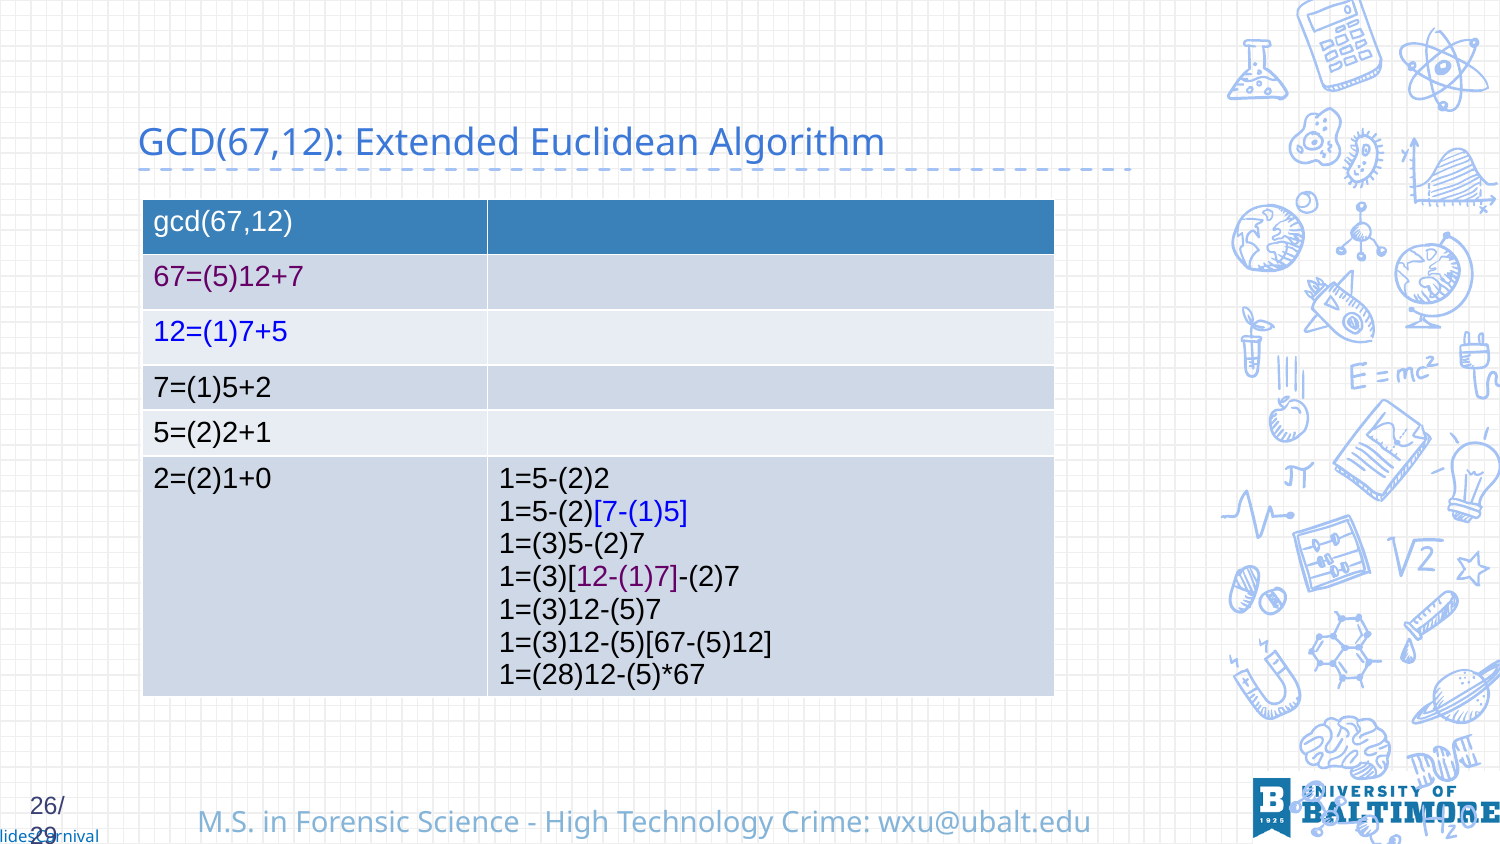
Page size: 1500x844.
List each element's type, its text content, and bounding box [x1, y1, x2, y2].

table_cell 12=(1)7+5 [143, 311, 487, 364]
table_cell [488, 255, 1054, 309]
table_header gcd(67,12) [143, 200, 487, 254]
slide_number 26/29 [14, 774, 105, 840]
table_cell 1=5-(2)2 1=5-(2)[7-(1)5] 1=(3)5-(2)7 1=(3)[12-(1)7]-(2)7 1=(3)12-(5)7 1=(3)12-(5)[67-(5)12] 1=(28)12-(5)*67 [488, 457, 1054, 696]
table_cell [488, 411, 1054, 455]
table_header [488, 200, 1054, 254]
picture [1327, 813, 1336, 822]
picture [1316, 786, 1321, 797]
picture [1365, 817, 1376, 833]
table_cell 7=(1)5+2 [143, 366, 487, 409]
table_cell 5=(2)2+1 [143, 411, 487, 455]
title GCD(67,12): Extended Euclidean Algorithm [122, 36, 1130, 178]
table_cell [488, 311, 1054, 364]
picture [1253, 771, 1500, 844]
table_cell 67=(5)12+7 [143, 255, 487, 309]
table_cell [488, 366, 1054, 409]
table_cell 2=(2)1+0 [143, 457, 487, 696]
